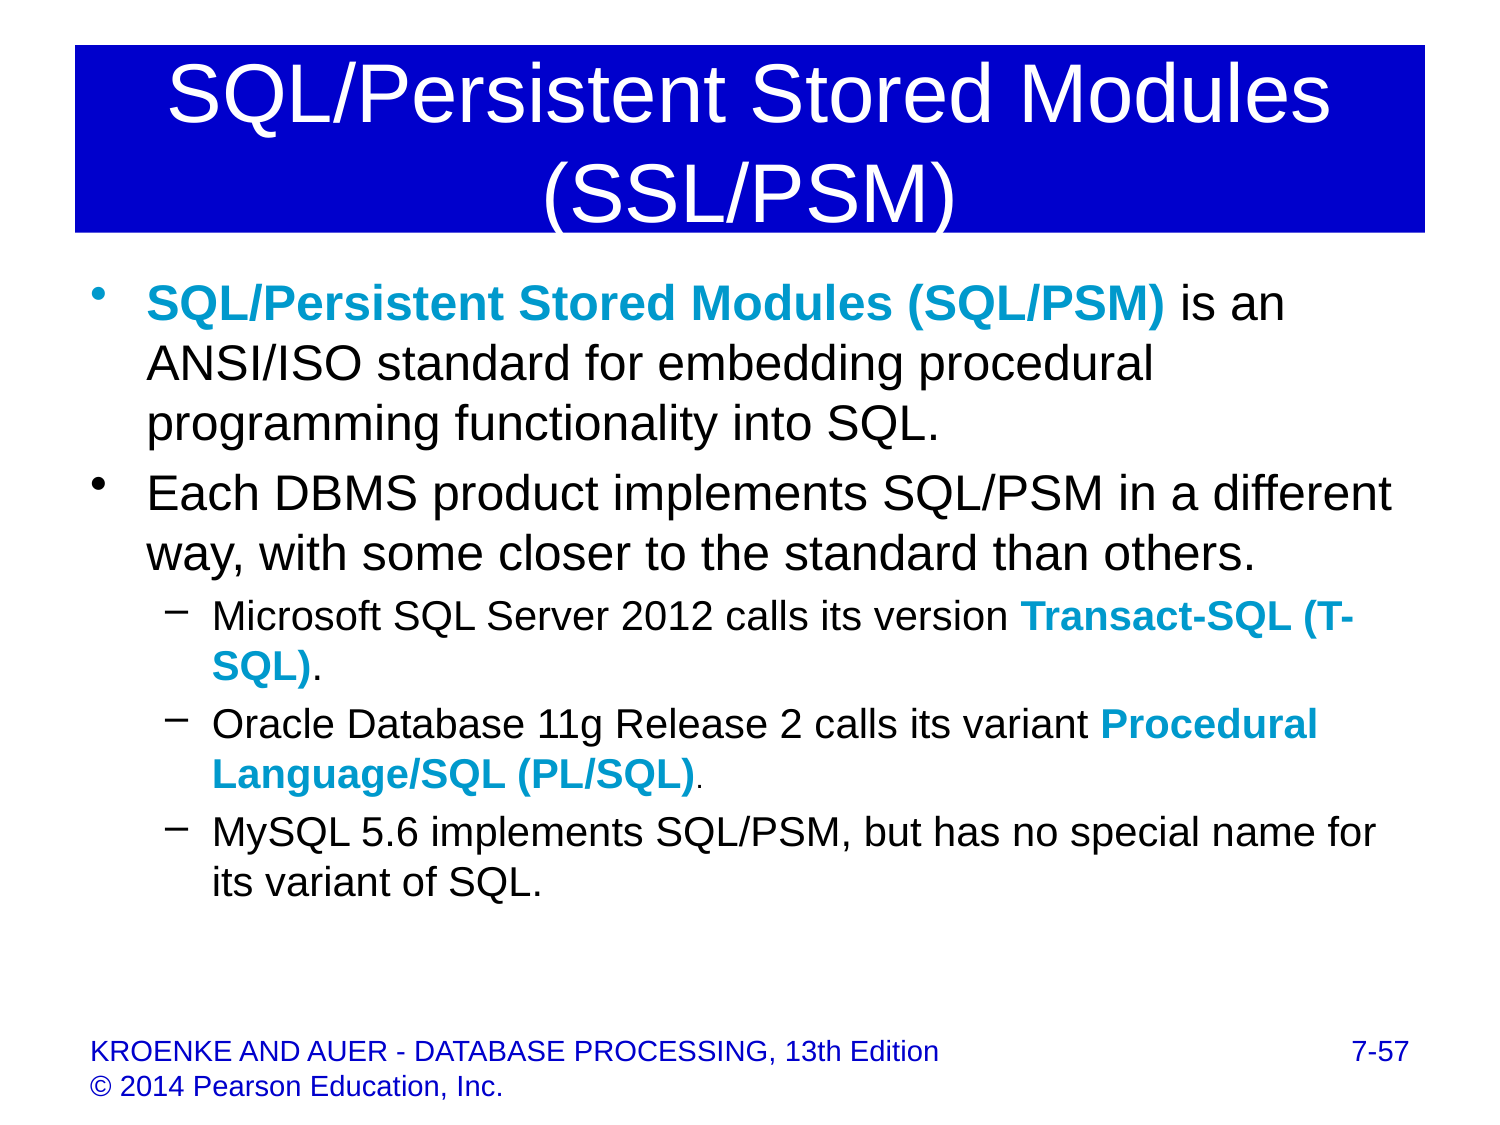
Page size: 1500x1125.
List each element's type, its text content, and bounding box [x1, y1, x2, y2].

slide_number 7-57 [1074, 1024, 1426, 1103]
footer KROENKE AND AUER - DATABASE PROCESSING, 13th Edition © 2014 Pearson Education, Inc. [74, 1024, 988, 1104]
list SQL/Persistent Stored Modules (SQL/PSM) is an ANSI/ISO standard for embedding procedural programming functionality into SQL. Each DBMS product implements SQL/PSM in a different way, with some closer to the standard than others. Microsoft SQL Server 2012 calls its version Transact-SQL (T-SQL). Oracle Database 11g Release 2 calls its variant Procedural Language/SQL (PL/SQL). MySQL 5.6 implements SQL/PSM, but has no special name for its variant of SQL. [75, 262, 1425, 1005]
title SQL/Persistent Stored Modules (SSL/PSM) [75, 45, 1425, 233]
